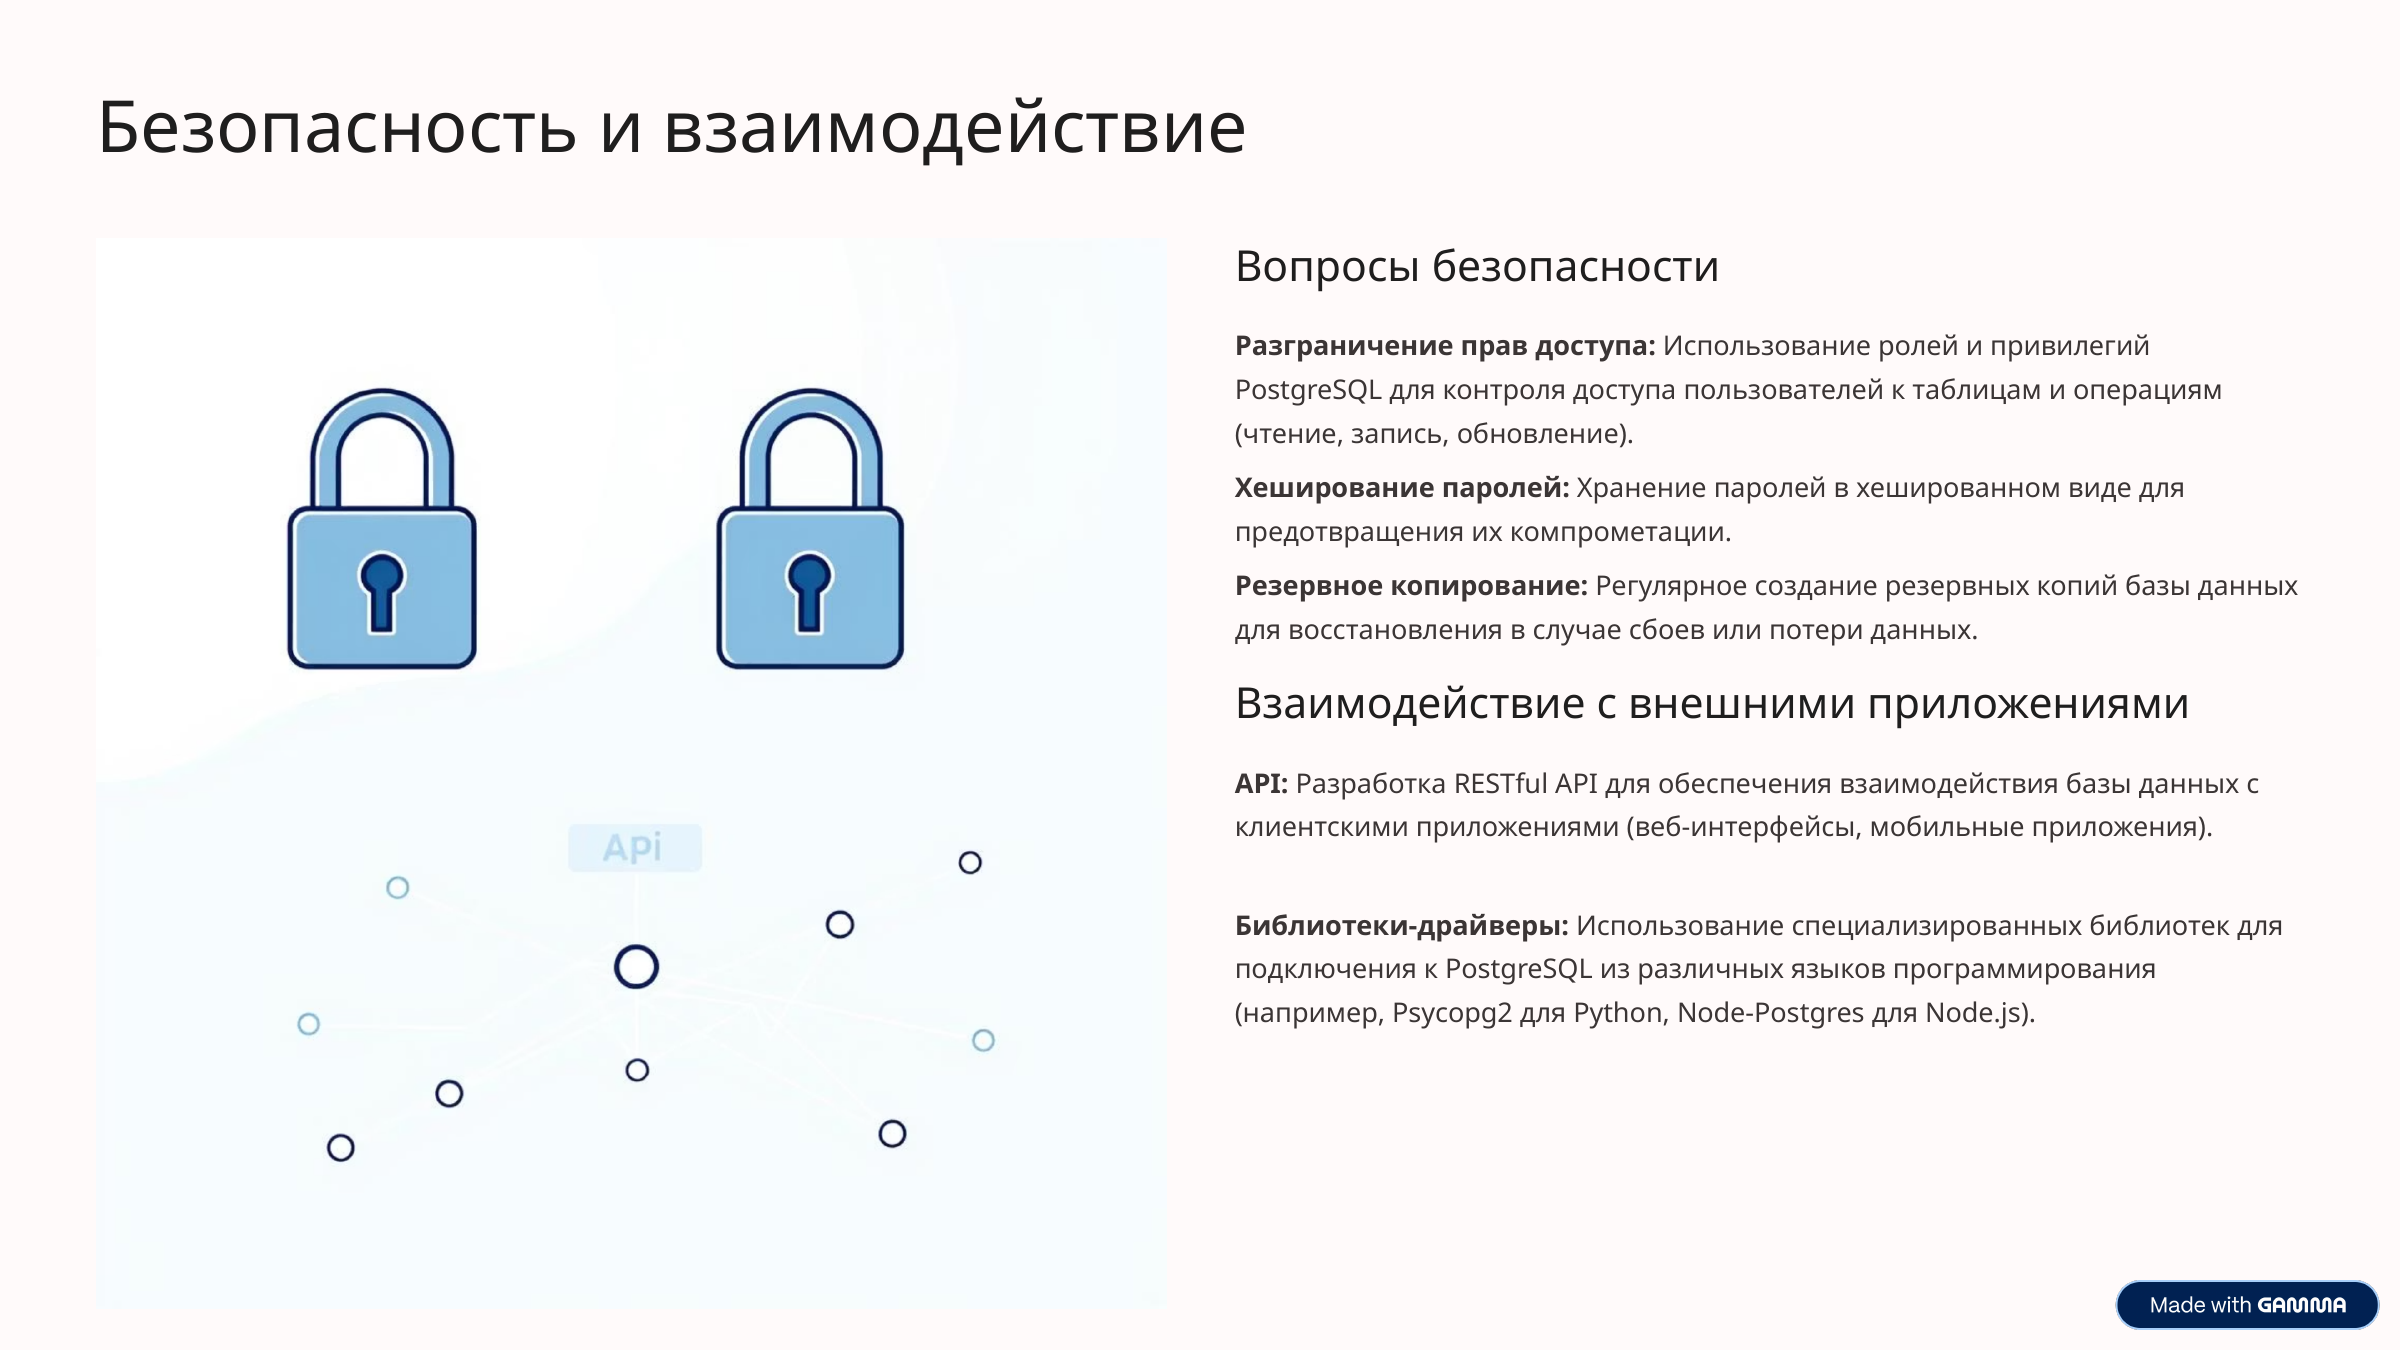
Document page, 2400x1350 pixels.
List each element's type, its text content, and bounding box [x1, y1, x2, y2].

text_box Хеширование паролей: Хранение паролей в хешированном виде для предотвращения их компрометации. [1234, 459, 2305, 548]
text_box Библиотеки-драйверы: Использование специализированных библиотек для подключения к PostgreSQL из различных языков программирования (например, Psycopg2 для Python, Node-Postgres для Node.js). [1234, 896, 2305, 1029]
text_box Резервное копирование: Регулярное создание резервных копий базы данных для восстановления в случае сбоев или потери данных. [1234, 557, 2305, 646]
picture [96, 238, 1167, 1309]
text_box Вопросы безопасности [1234, 235, 1728, 290]
text_box Разграничение прав доступа: Использование ролей и привилегий PostgreSQL для контроля доступа пользователей к таблицам и операциям (чтение, запись, обновление). [1234, 317, 2305, 450]
text_box Взаимодействие с внешними приложениями [1234, 672, 2204, 728]
text_box Безопасность и взаимодействие [96, 75, 1253, 167]
text_box API: Разработка RESTful API для обеспечения взаимодействия базы данных с клиентскими приложениями (веб-интерфейсы, мобильные приложения). [1234, 754, 2305, 887]
picture [2106, 1271, 2389, 1339]
